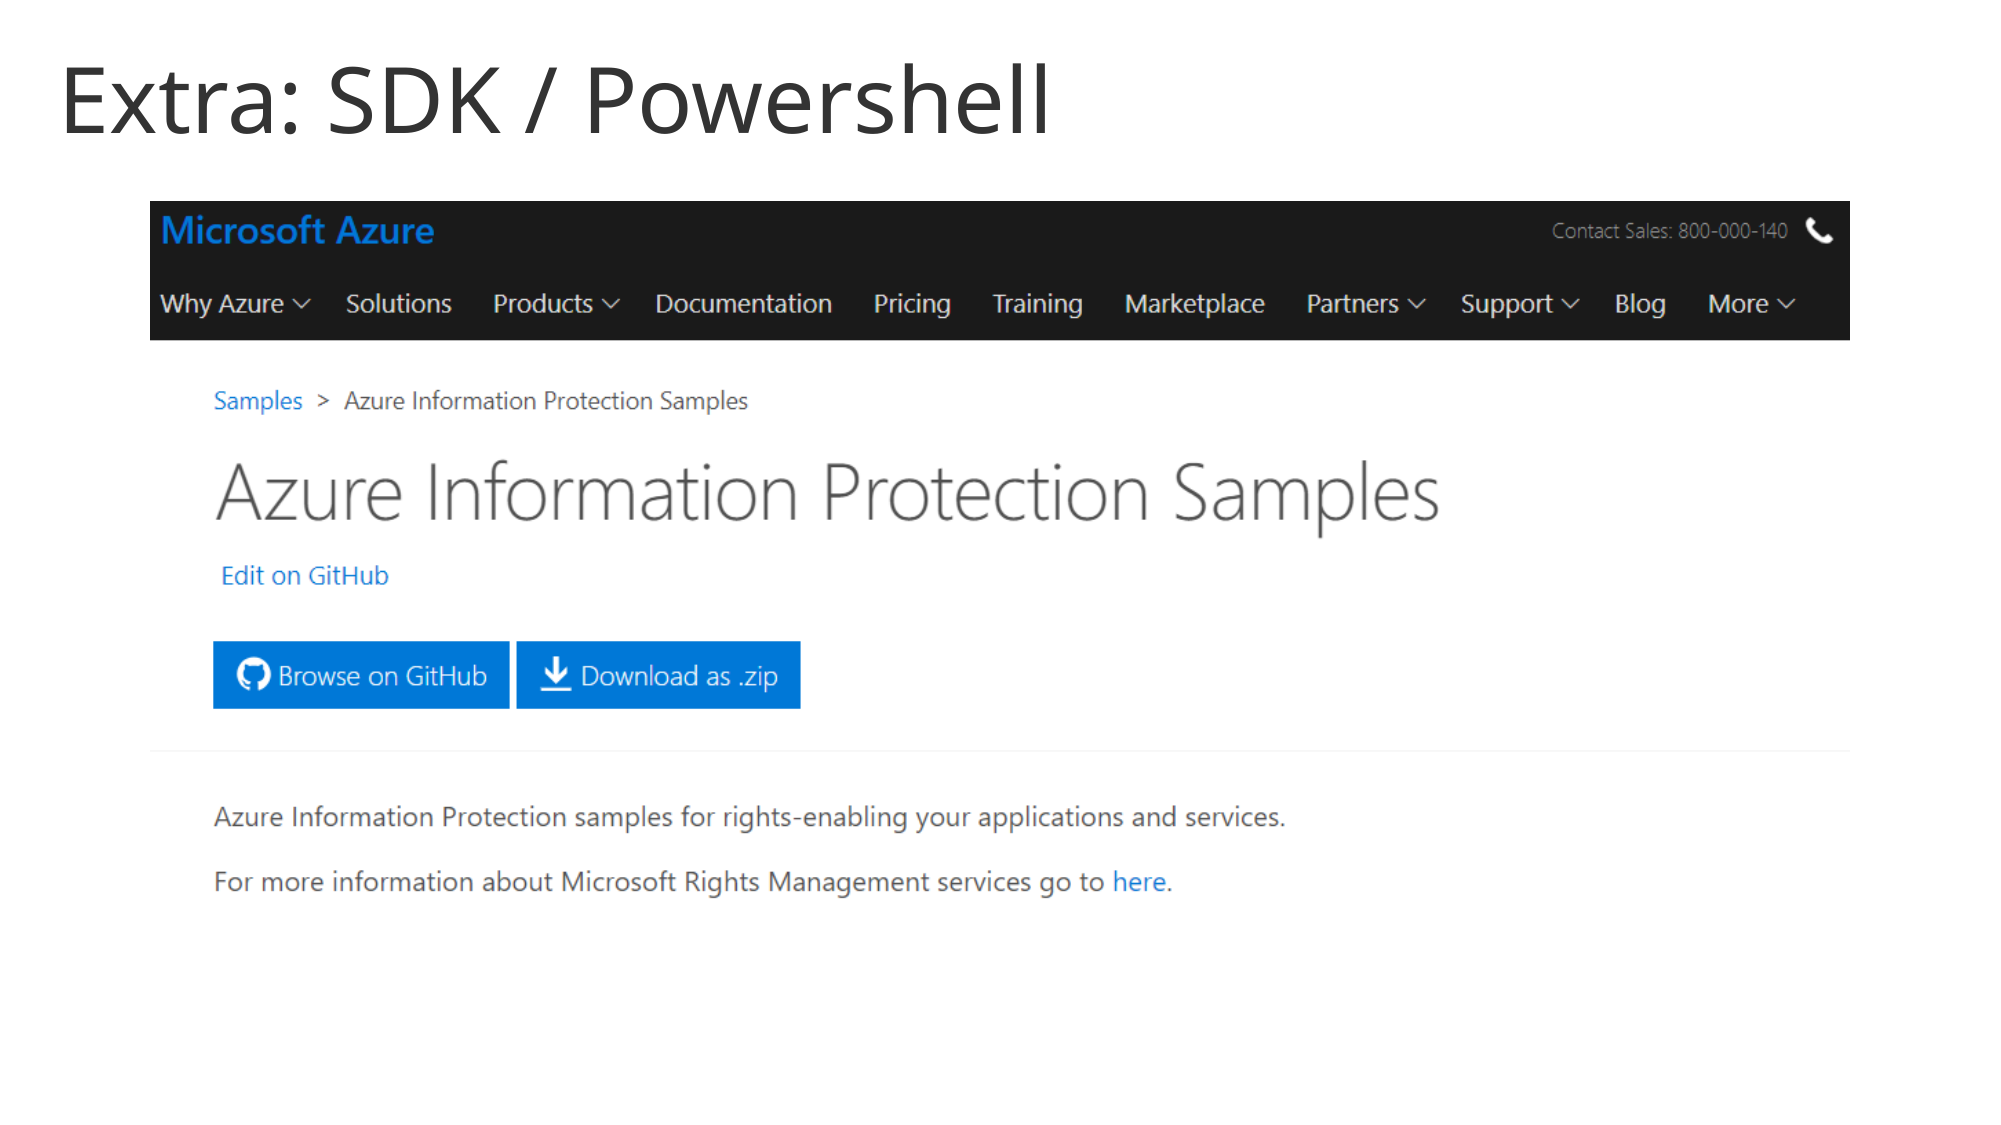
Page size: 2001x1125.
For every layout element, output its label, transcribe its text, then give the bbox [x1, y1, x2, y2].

text_box Extra: SDK / Powershell [44, 47, 1957, 196]
picture [149, 201, 1851, 924]
